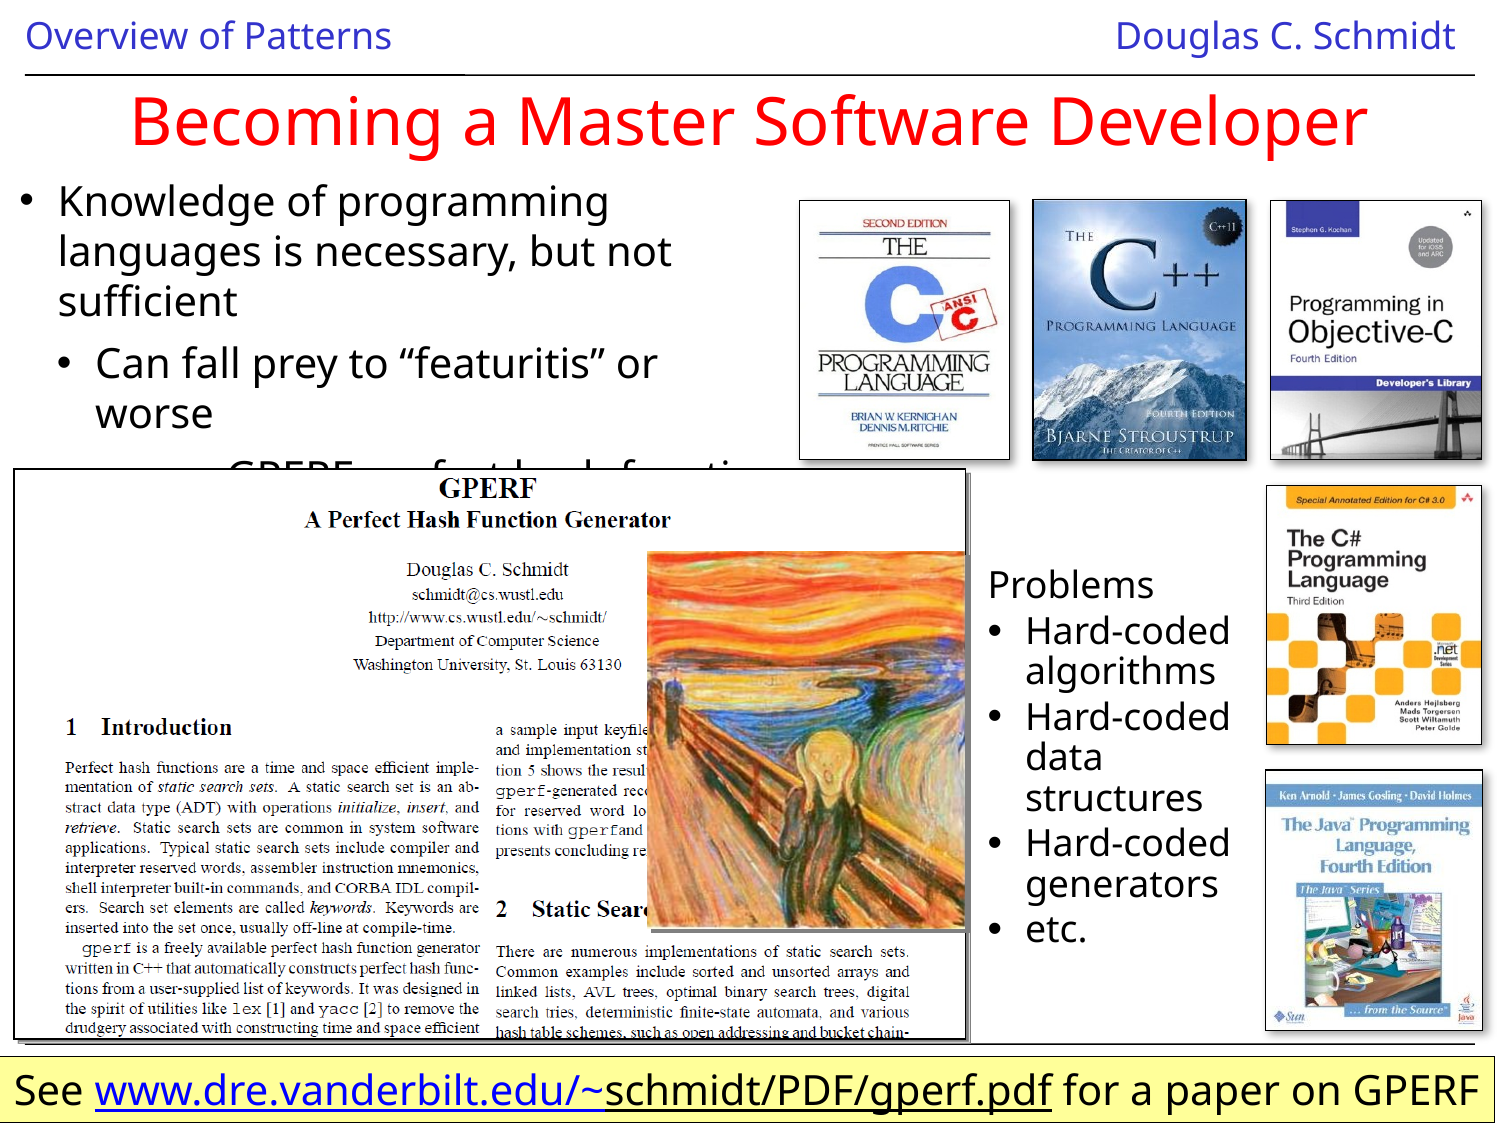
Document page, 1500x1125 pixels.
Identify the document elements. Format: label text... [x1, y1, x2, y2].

list Knowledge of programming languages is necessary, but not sufficient Can fall prey to “featuritis” or worse e.g., GPERF perfect hash function generator, circa 1990 [4, 166, 800, 981]
picture [1269, 200, 1483, 460]
picture [1265, 770, 1483, 1031]
picture [1033, 200, 1246, 460]
text_box [0, 1048, 1500, 1125]
text_box See www.dre.vanderbilt.edu/~schmidt/PDF/gperf.pdf for a paper on GPERF [0, 1056, 1495, 1123]
picture [1265, 485, 1483, 745]
text_box Problems Hard-coded algorithms Hard-coded data structures Hard-coded generators etc. [972, 559, 1337, 958]
picture [799, 200, 1010, 460]
title Becoming a Master Software Developer [24, 87, 1476, 151]
picture [14, 469, 966, 1039]
